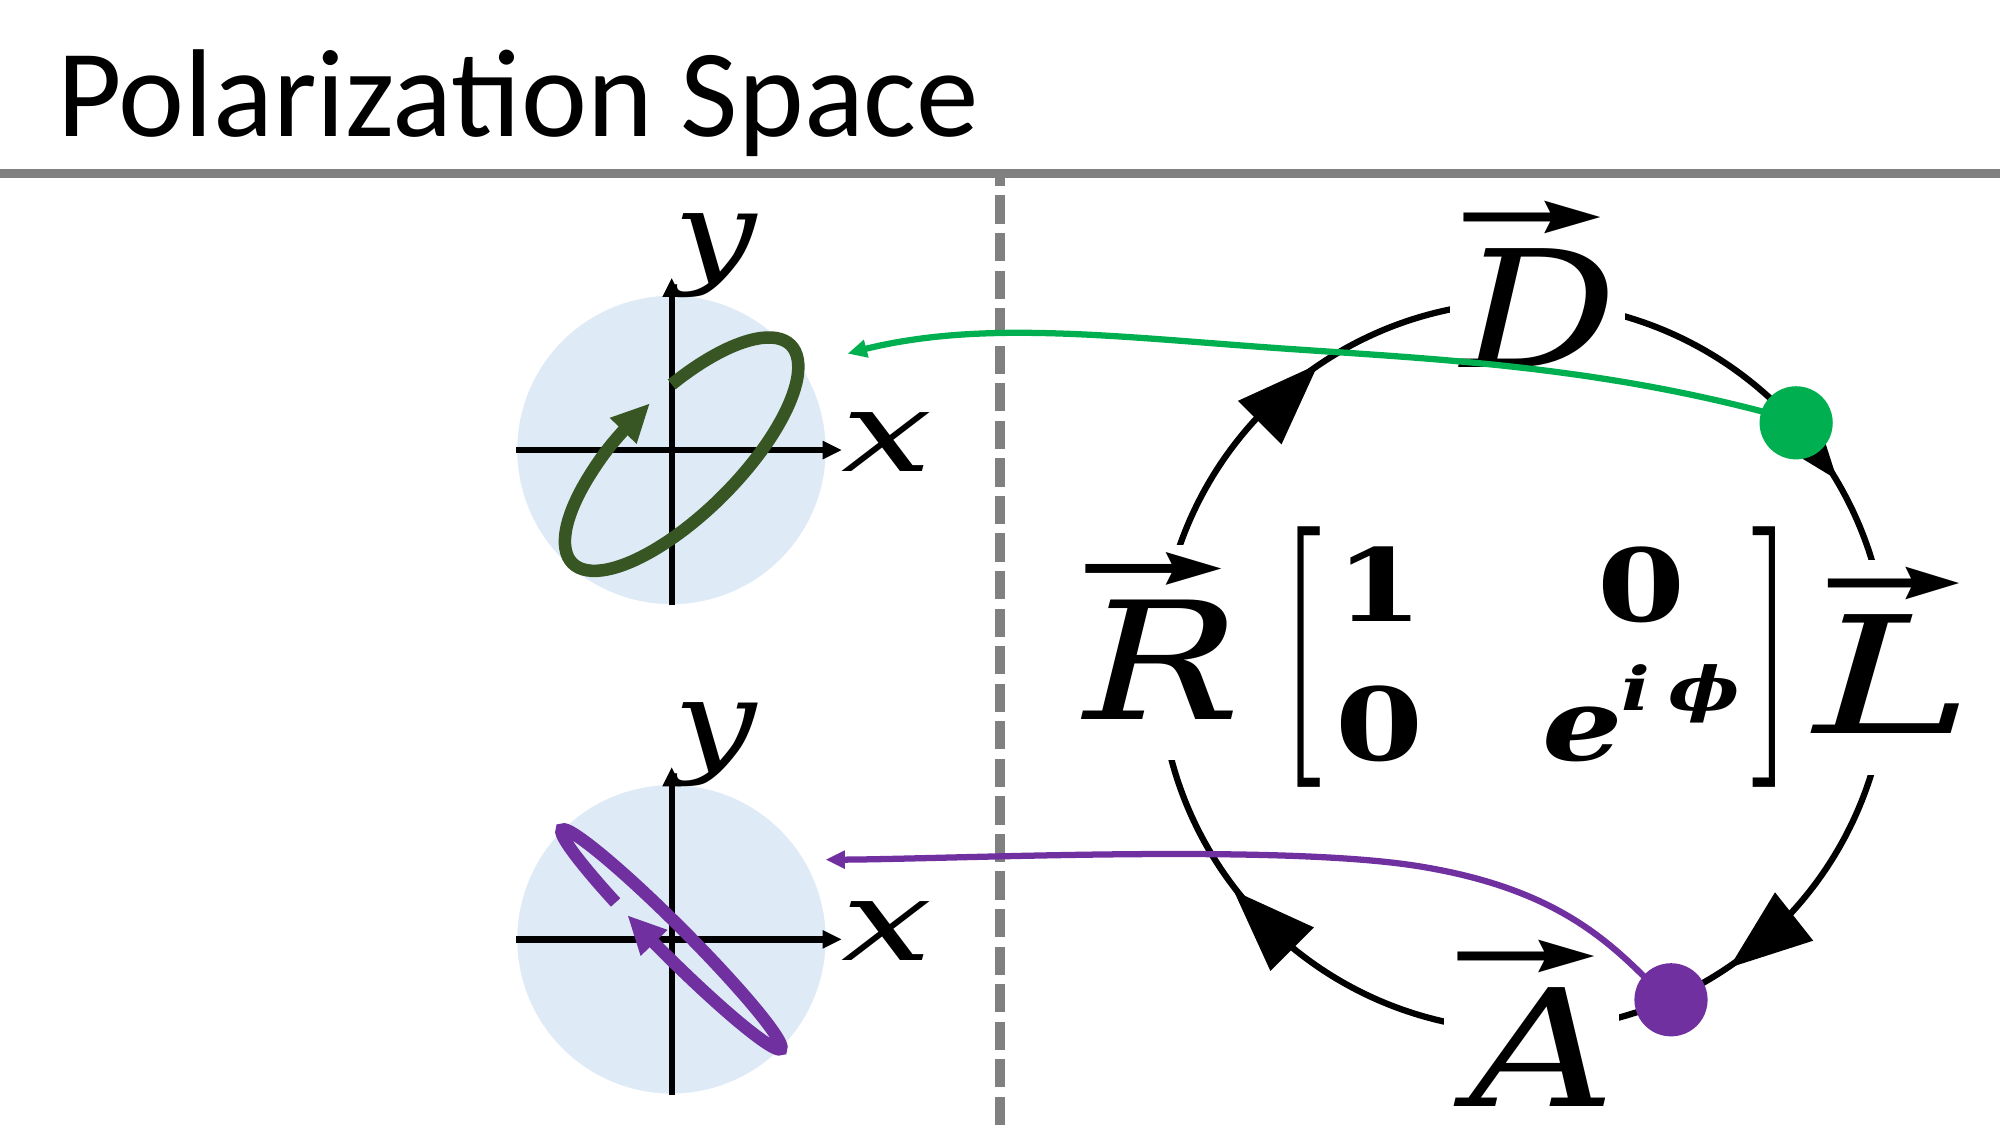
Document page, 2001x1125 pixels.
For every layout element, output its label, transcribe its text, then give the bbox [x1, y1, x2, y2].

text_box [826, 854, 1708, 1037]
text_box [49, 172, 937, 606]
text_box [849, 318, 1833, 460]
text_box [1159, 301, 1888, 1031]
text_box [48, 661, 937, 1095]
text_box Polarization Space [42, 3, 995, 169]
